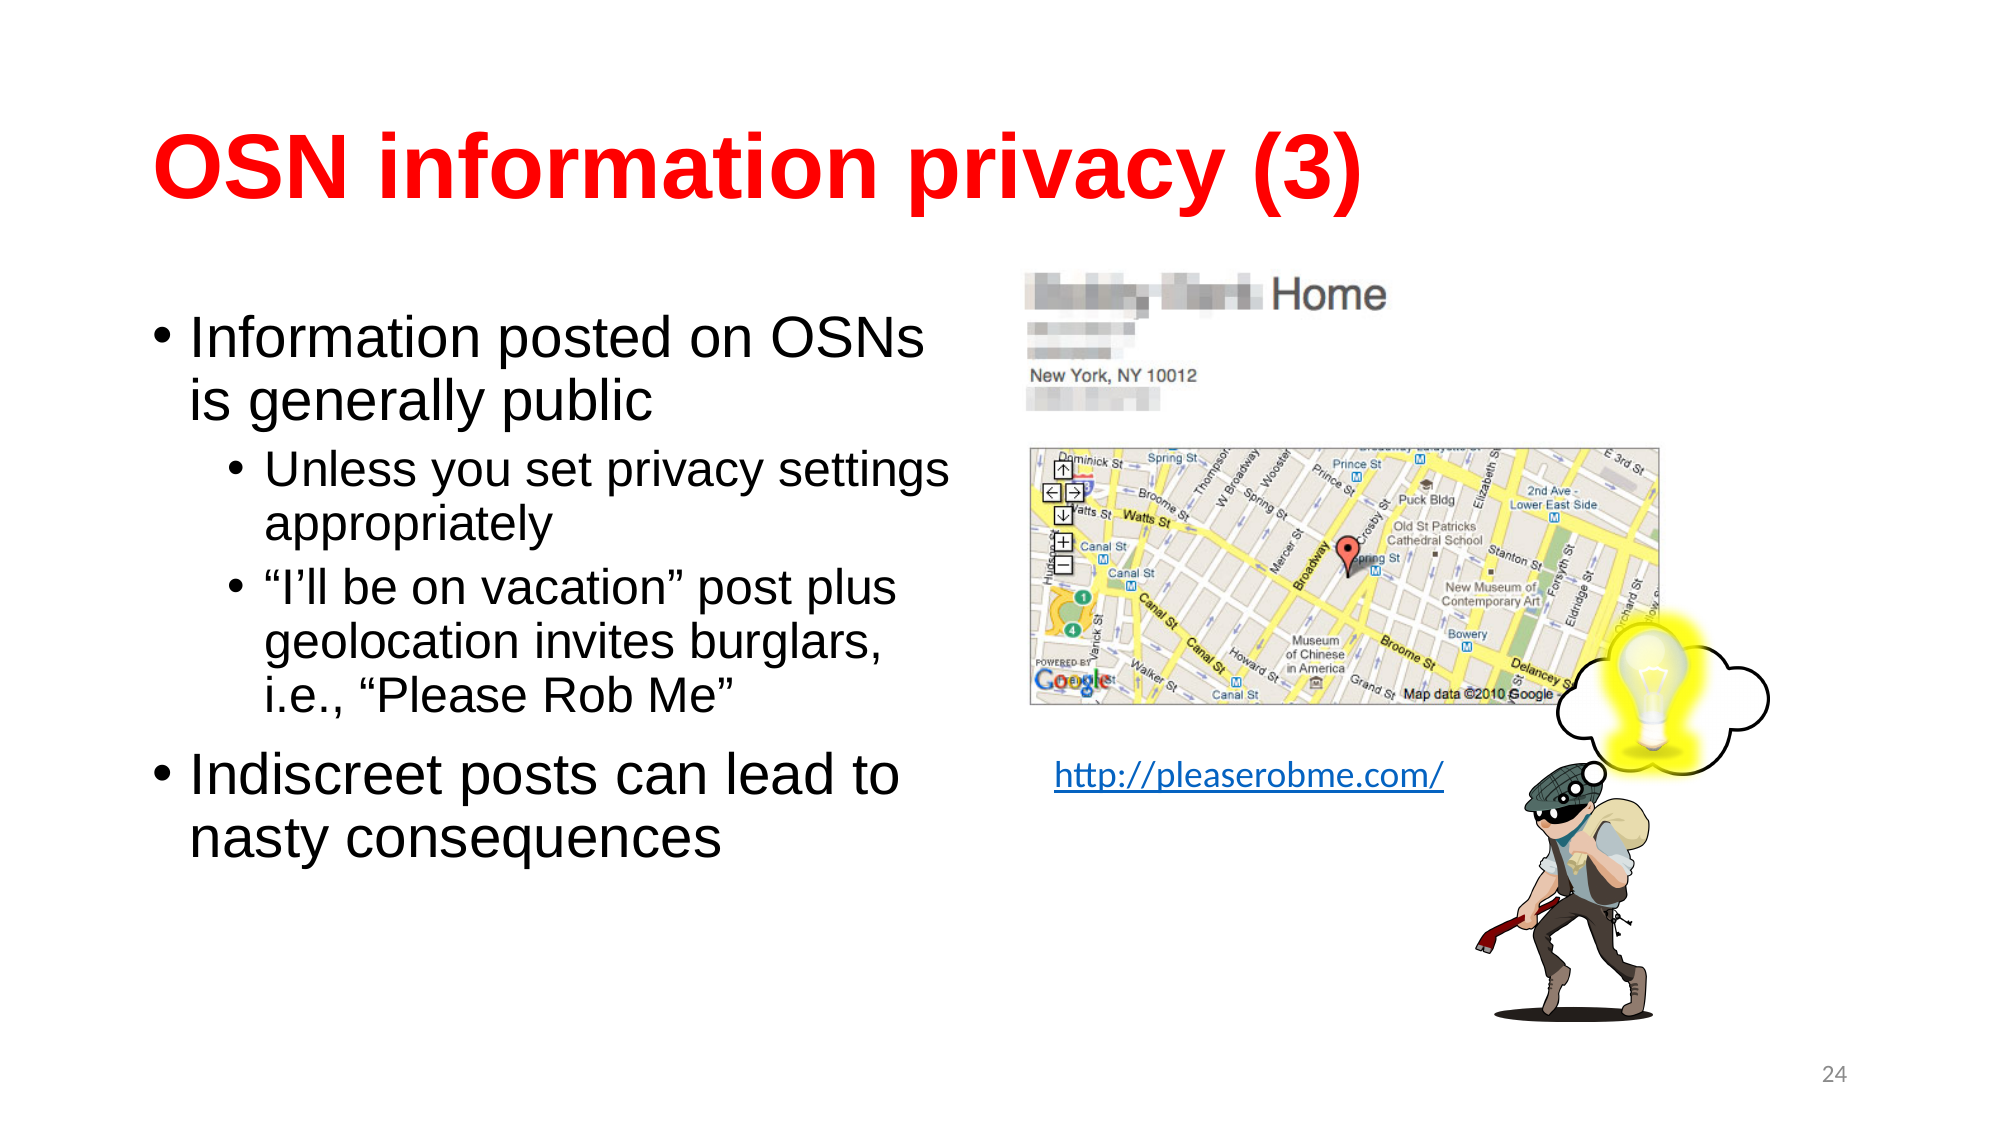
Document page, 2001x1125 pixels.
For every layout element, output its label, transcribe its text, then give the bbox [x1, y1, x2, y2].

picture [1474, 622, 1770, 1022]
slide_number 24 [1412, 1042, 1863, 1103]
text_box http://pleaserobme.com/ [1039, 742, 1460, 803]
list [1019, 262, 1675, 724]
list Information posted on OSNs is generally public Unless you set privacy settings appropriately “I’ll be on vacation” post plus geolocation invites burglars, i.e., “Please Rob Me” Indiscreet posts can lead to nasty consequences [137, 299, 988, 1014]
title OSN information privacy (3) [137, 59, 1863, 278]
